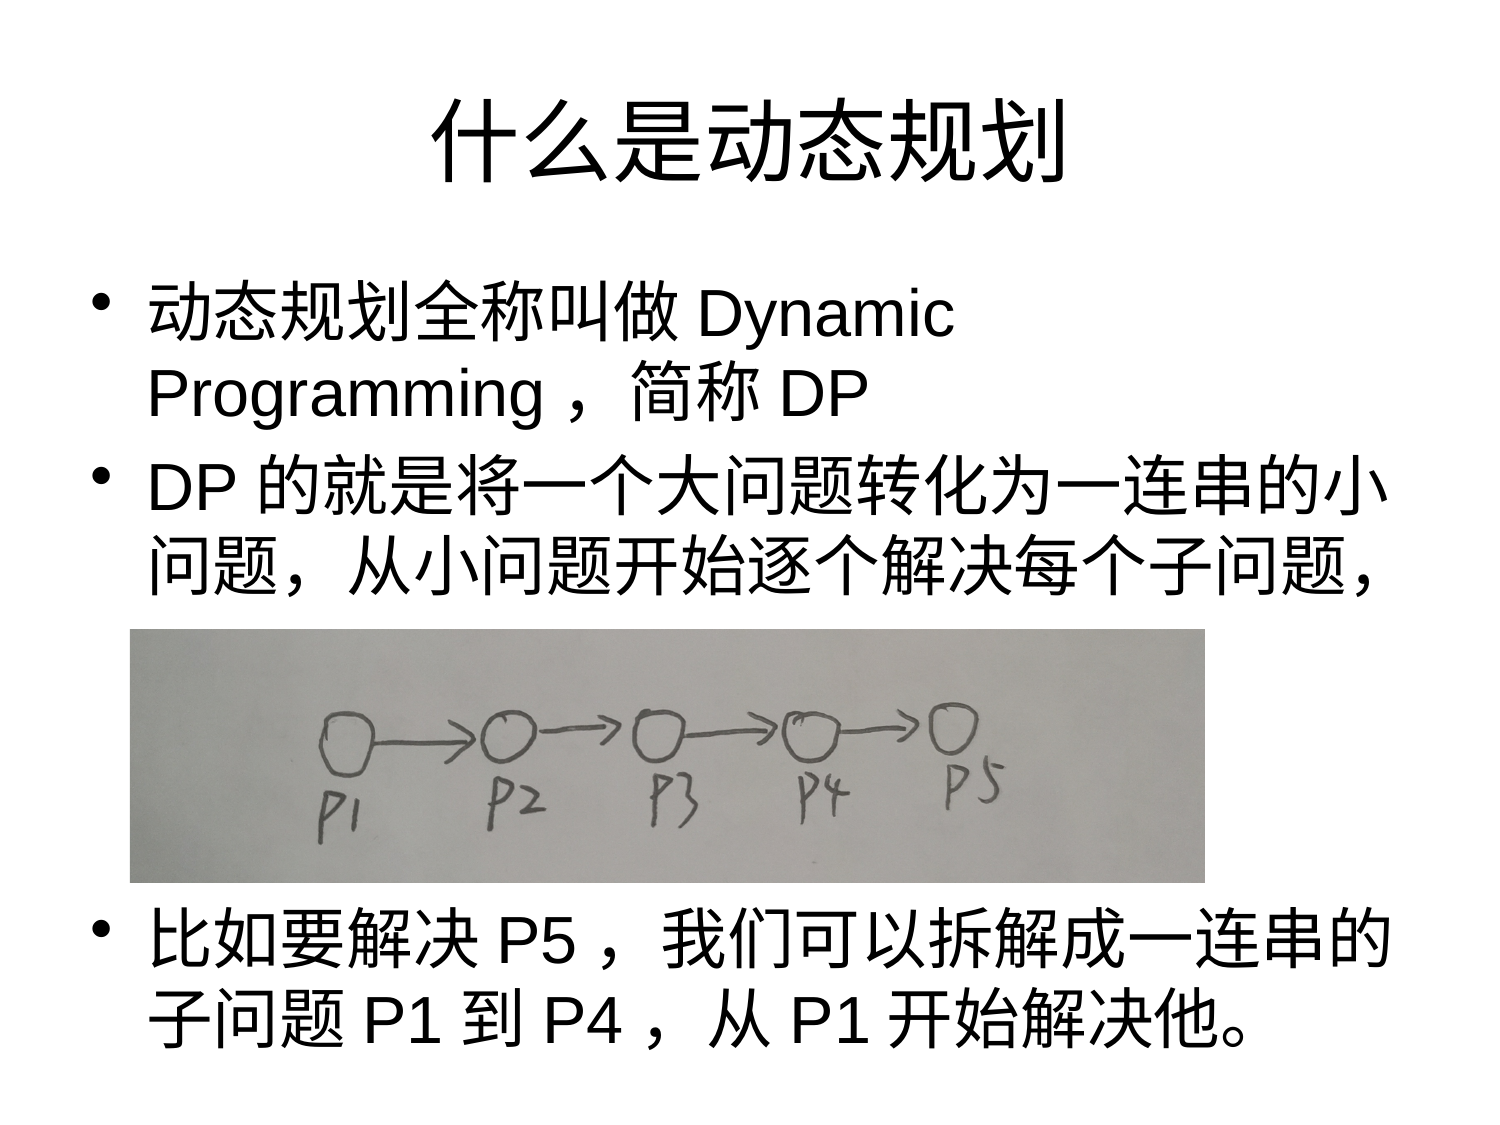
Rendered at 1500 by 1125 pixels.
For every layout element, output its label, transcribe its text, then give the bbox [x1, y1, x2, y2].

title 什么是动态规划 [75, 45, 1425, 233]
list 动态规划全称叫做Dynamic Programming，简称DP DP的就是将一个大问题转化为一连串的小问题，从小问题开始逐个解决每个子问题， 比如要解决P5，我们可以拆解成一连串的子问题P1到P4，从P1开始解决他。 [75, 262, 1425, 1065]
picture [129, 629, 1205, 883]
